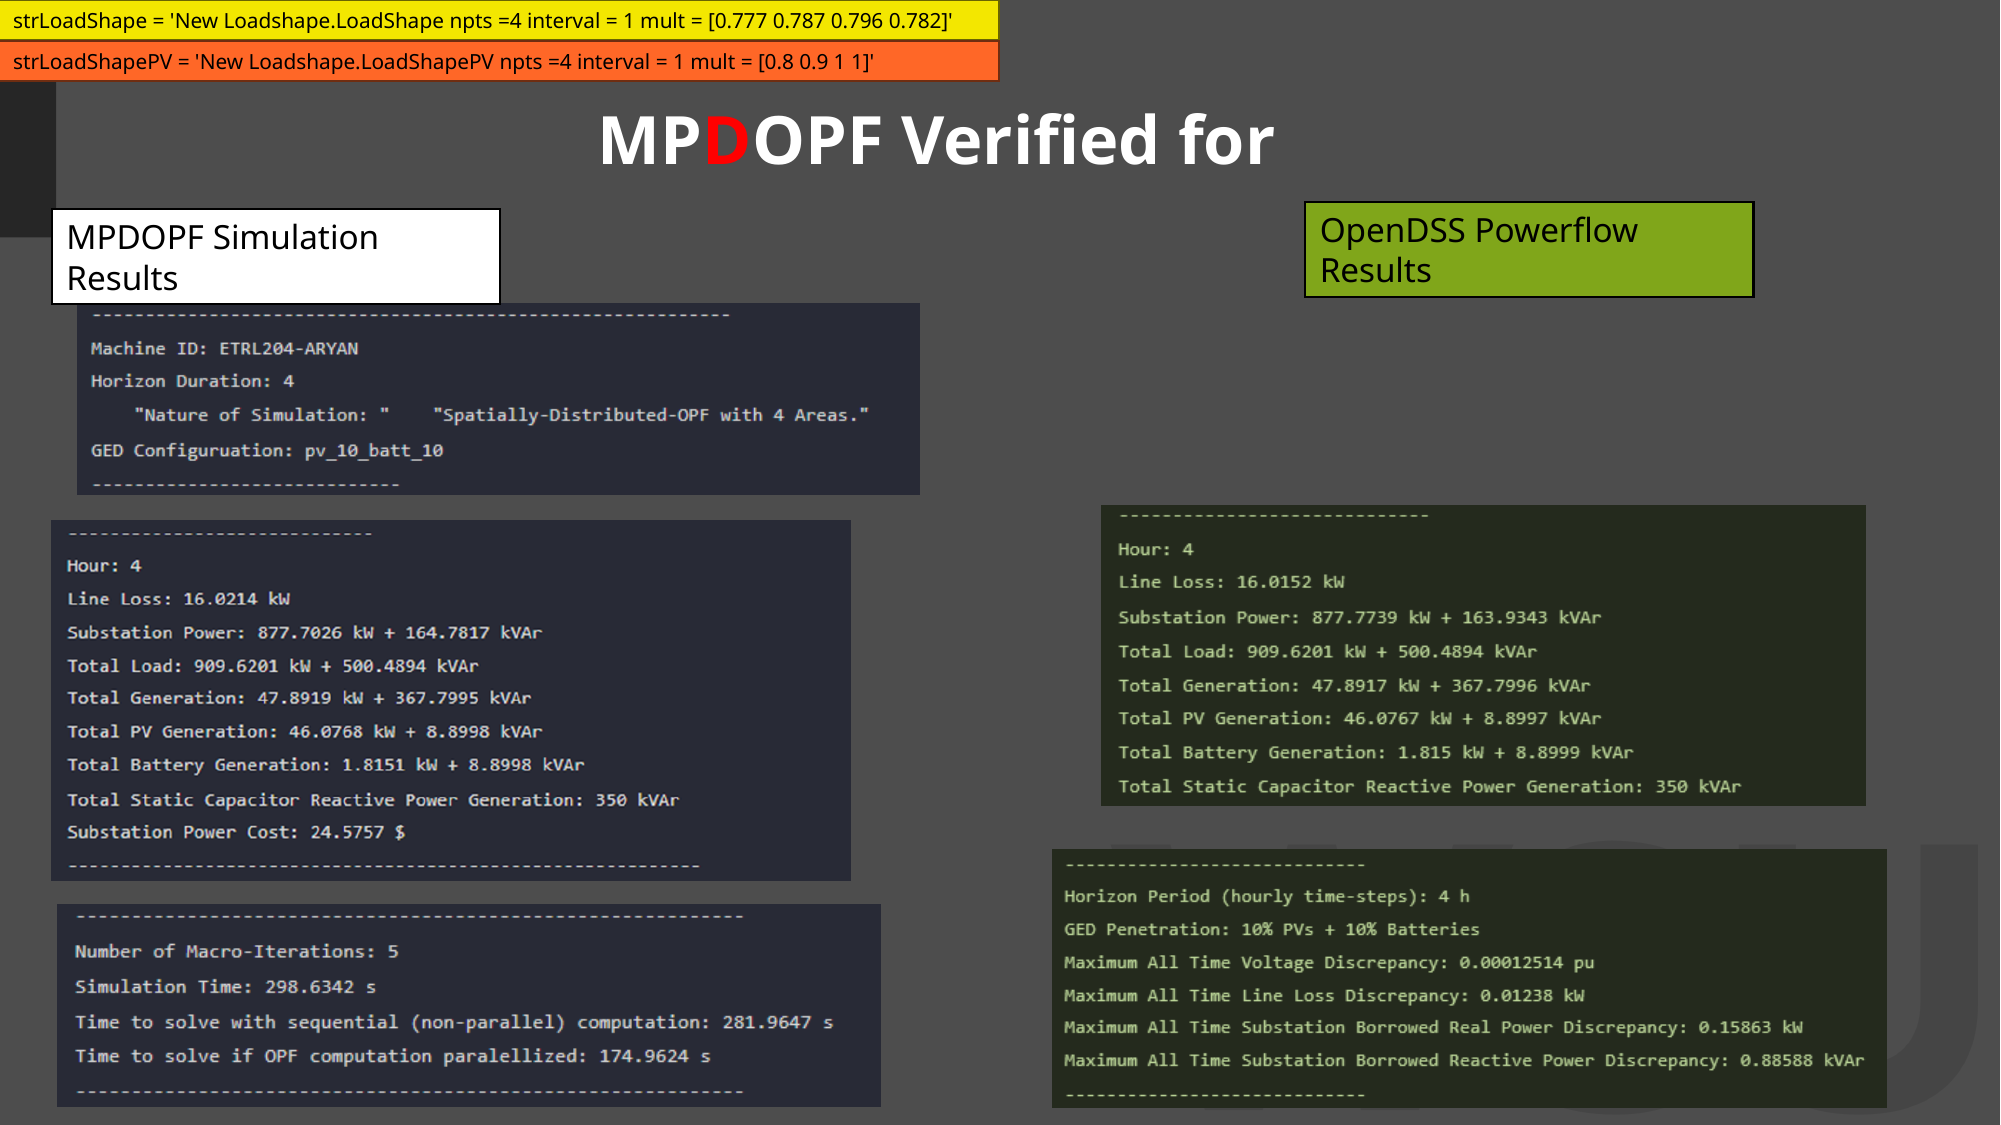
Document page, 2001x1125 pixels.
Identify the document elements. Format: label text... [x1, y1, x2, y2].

picture [77, 303, 920, 495]
text_box strLoadShapePV = 'New Loadshape.LoadShapePV npts =4 interval = 1 mult = [0.8 0.9 1 1]' [0, 40, 1000, 82]
text_box OpenDSS Powerflow Results [1304, 201, 1755, 298]
picture [1101, 505, 1866, 806]
picture [1052, 840, 1979, 1115]
text_box strLoadShape = 'New Loadshape.LoadShape npts =4 interval = 1 mult = [0.777 0.787 0.796 0.782]' [0, 0, 1000, 40]
text_box MPDOPF Simulation Results [51, 208, 501, 305]
picture [57, 904, 881, 1108]
picture [51, 520, 851, 881]
